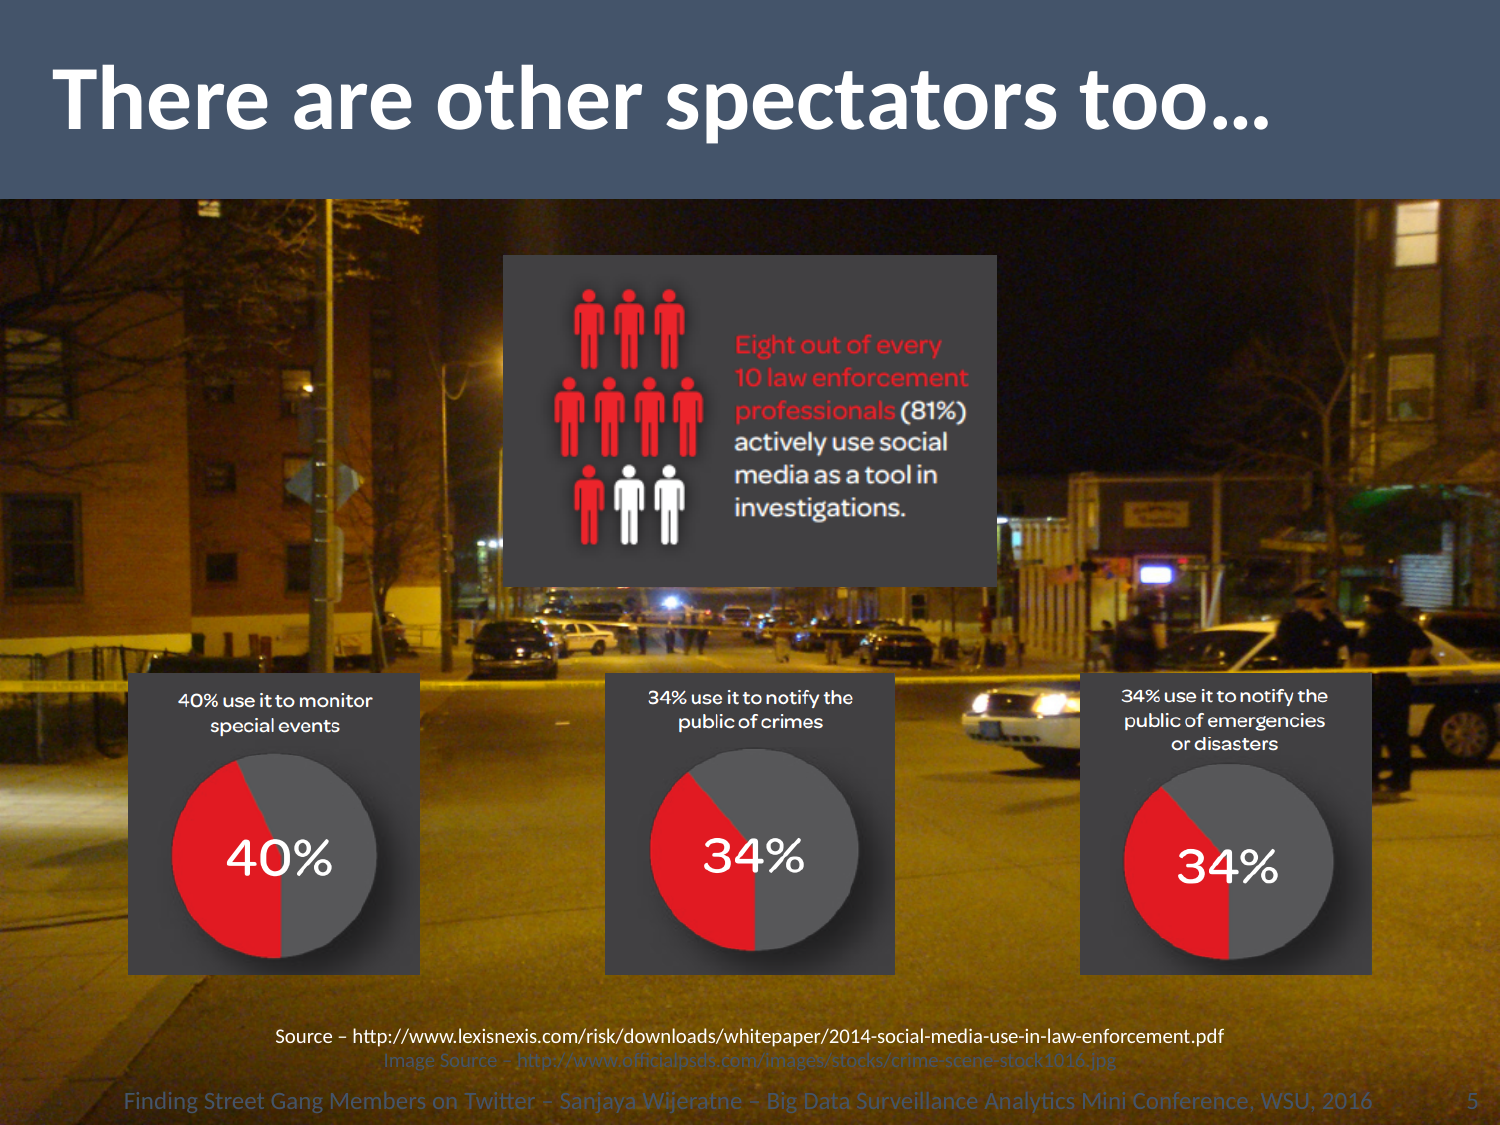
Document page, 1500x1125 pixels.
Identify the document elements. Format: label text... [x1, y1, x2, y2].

picture [0, 198, 1500, 1125]
title There are other spectators too… [0, 0, 1500, 198]
